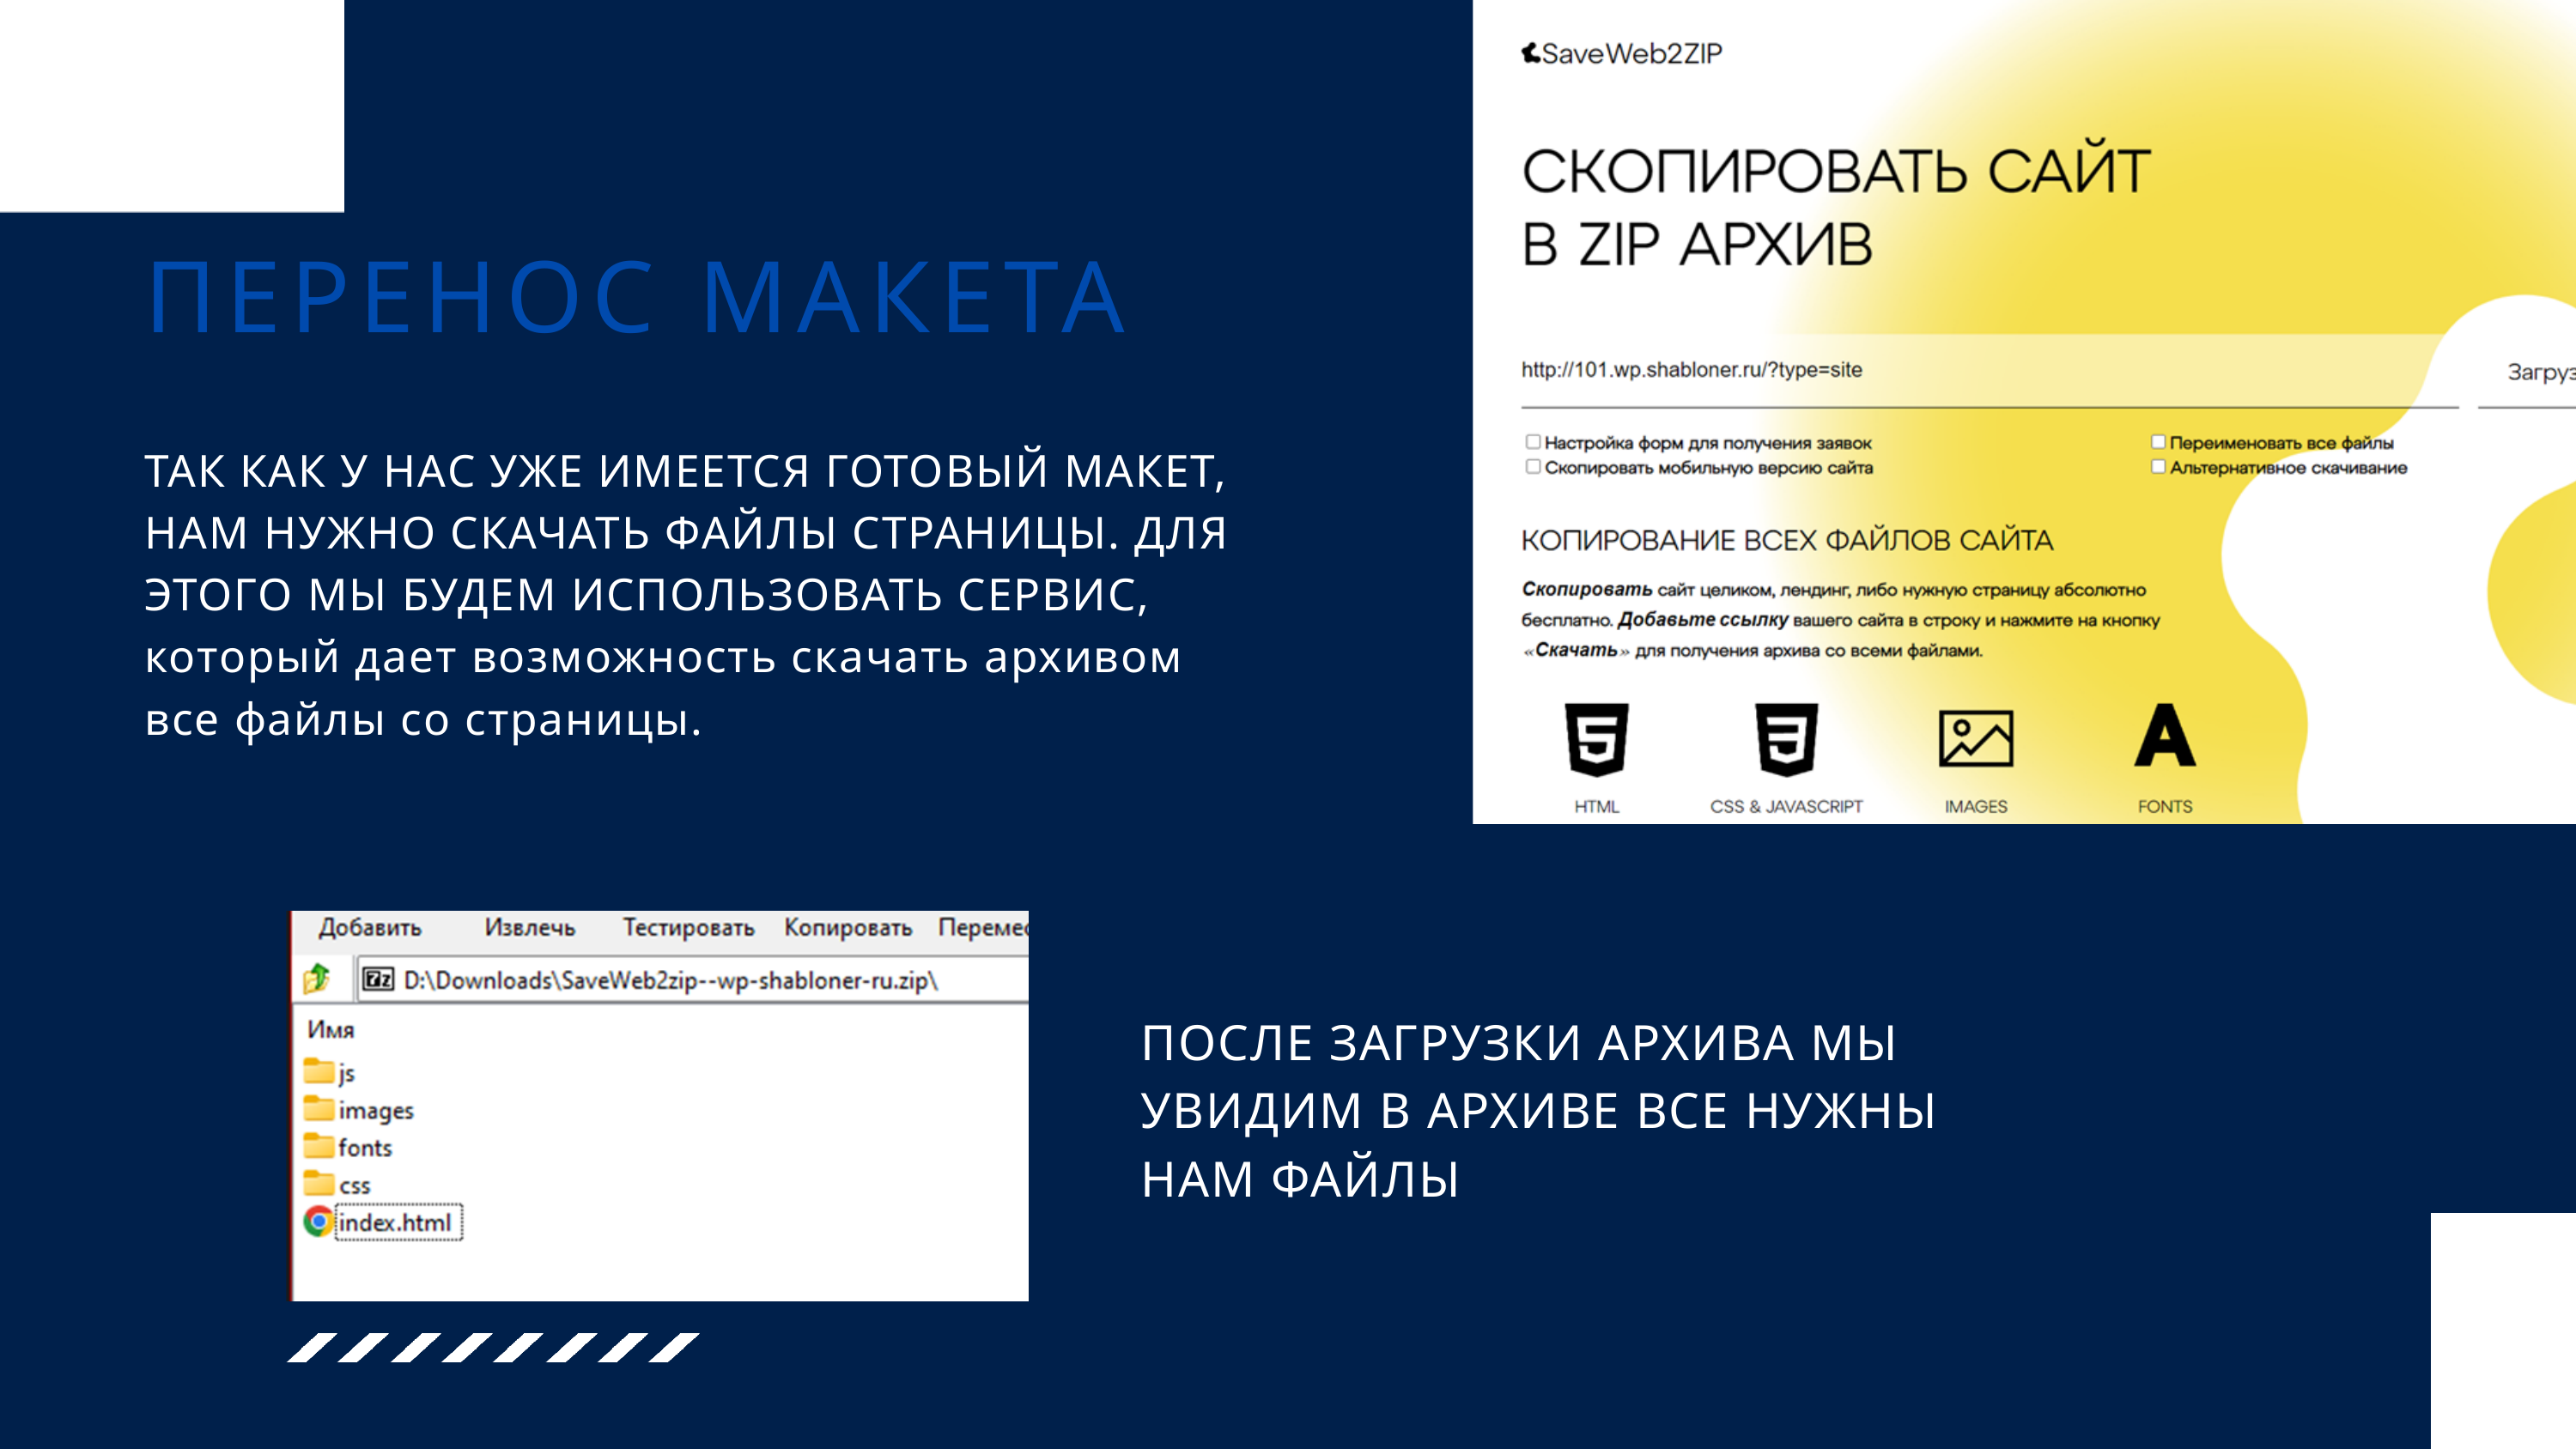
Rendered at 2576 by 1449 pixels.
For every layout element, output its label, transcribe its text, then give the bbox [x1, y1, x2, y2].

picture [286, 1332, 389, 1363]
picture [0, 0, 344, 213]
picture [545, 1332, 700, 1363]
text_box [286, 911, 1030, 1301]
text_box ТАК КАК У НАС УЖЕ ИМЕЕТСЯ ГОТОВЫЙ МАКЕТ, НАМ НУЖНО СКАЧАТЬ ФАЙЛЫ СТРАНИЦЫ. ДЛЯ ЭТОГО МЫ БУДЕМ ИСПОЛЬЗОВАТЬ СЕРВИС, который дает возможность скачать архивом все файлы со страницы. [144, 433, 1244, 744]
text_box ПЕРЕНОС МАКЕТА [144, 233, 1402, 353]
picture [390, 1332, 544, 1363]
picture [2431, 1213, 2576, 1449]
text_box ПОСЛЕ ЗАГРУЗКИ АРХИВА МЫ УВИДИМ В АРХИВЕ ВСЕ НУЖНЫ НАМ ФАЙЛЫ [1140, 1002, 2005, 1207]
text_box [1473, 0, 2576, 824]
